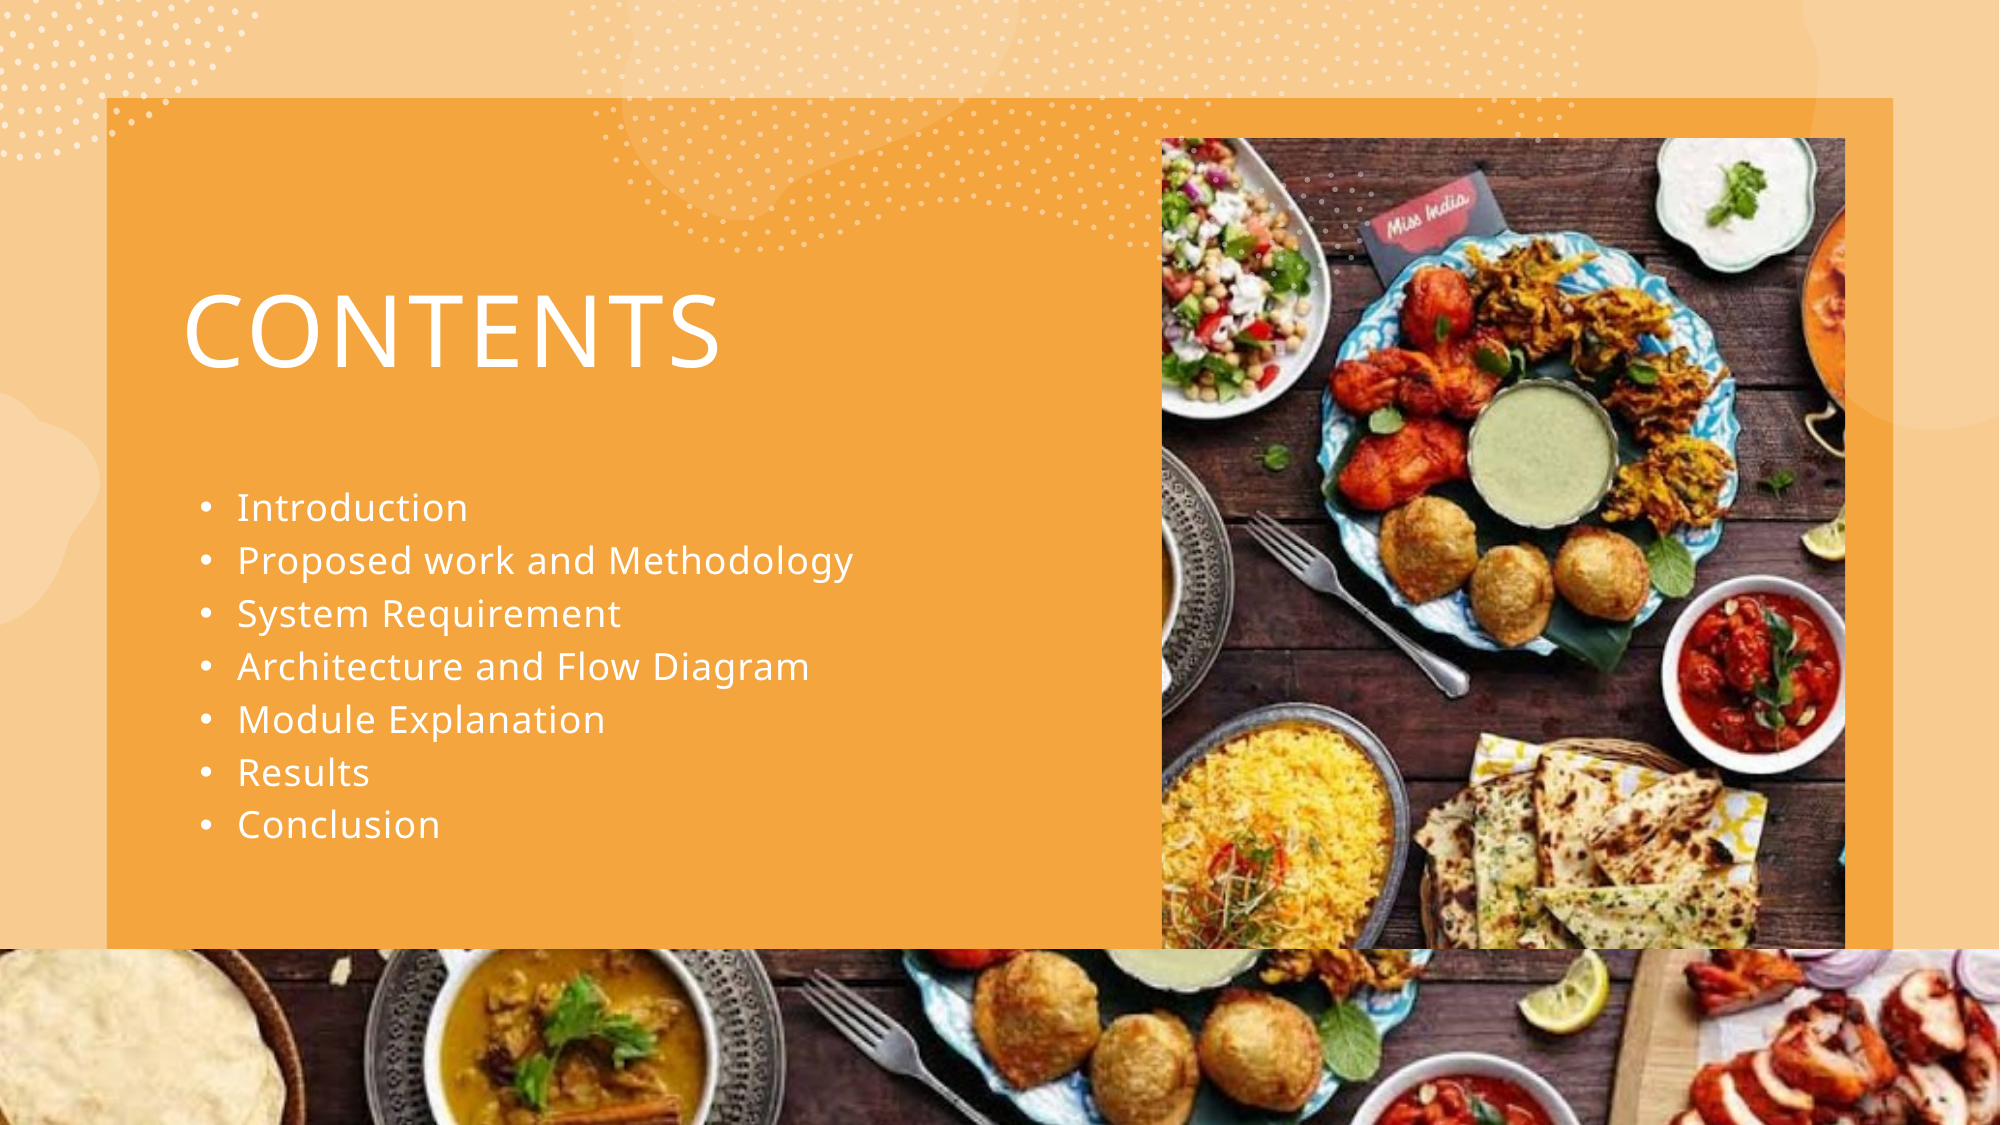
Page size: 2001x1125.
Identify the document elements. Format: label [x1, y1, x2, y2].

picture [0, 949, 2000, 1125]
text_box [0, 0, 1999, 949]
